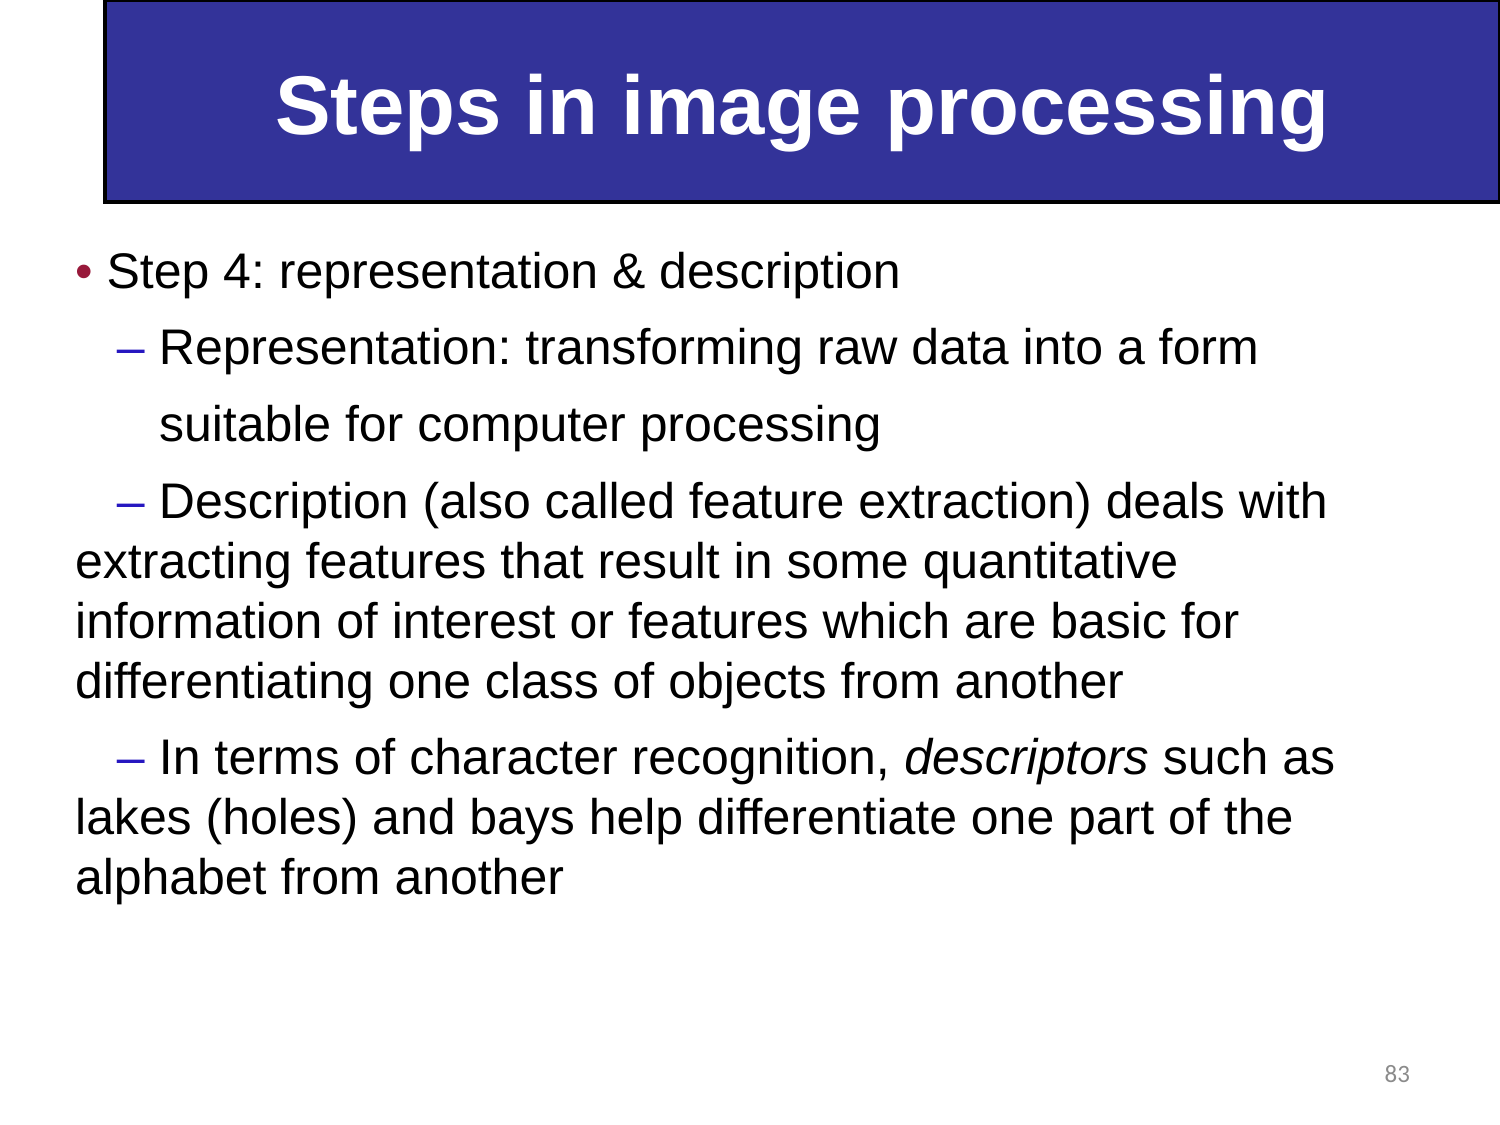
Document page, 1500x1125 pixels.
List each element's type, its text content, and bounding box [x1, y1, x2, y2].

slide_number 83 [1074, 1042, 1425, 1103]
text_box Steps in image processing [104, 0, 1500, 202]
text_box • Step 4: representation & description – Representation: transforming raw data into a form suitable for computer processing – Description (also called feature extraction) deals with extracting features that result in some quantitative information of interest or features which are basic for differentiating one class of objects from another – In terms of character recognition, descriptors such as lakes (holes) and bays help differentiate one part of the alphabet from another [60, 230, 1411, 1125]
